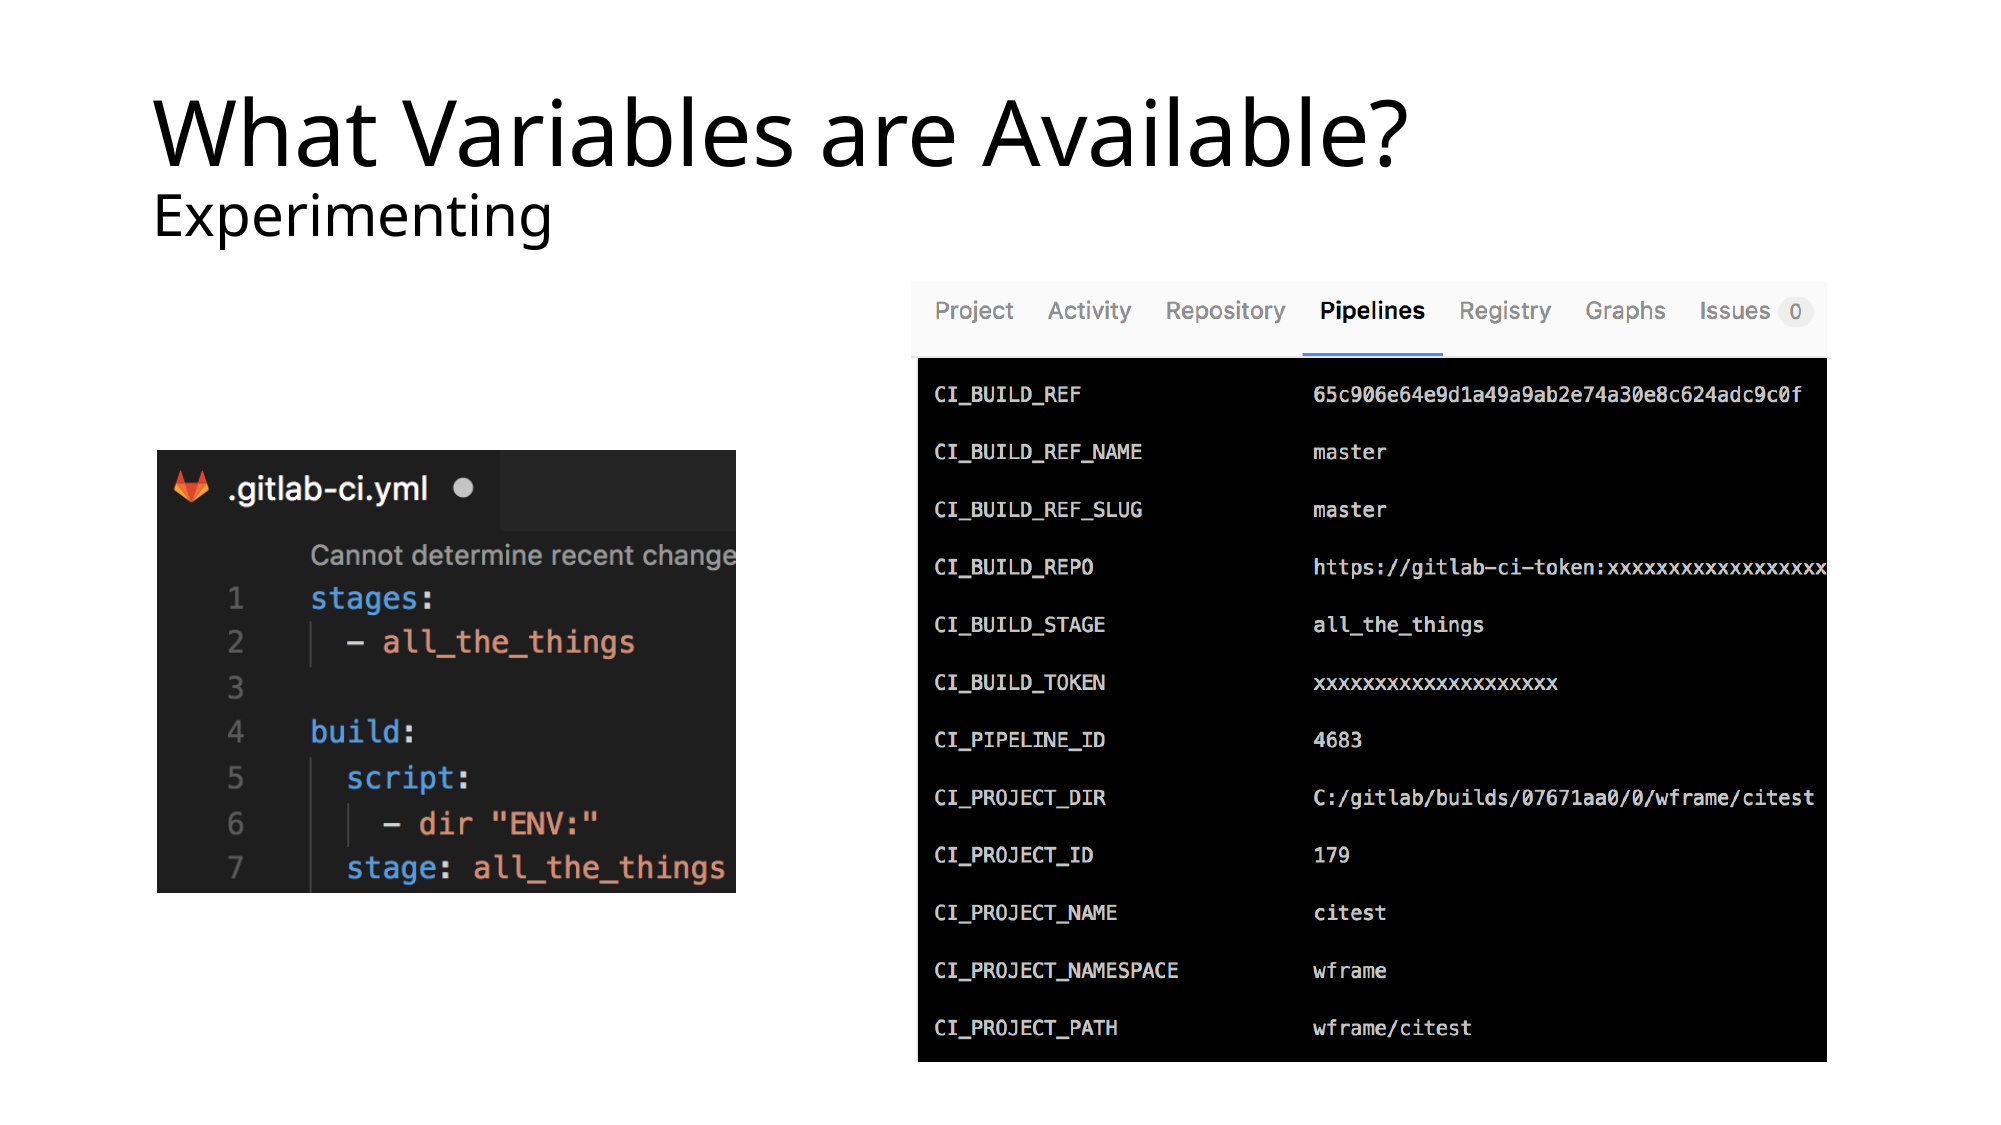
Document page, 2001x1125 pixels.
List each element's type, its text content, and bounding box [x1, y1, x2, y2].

picture [911, 281, 1827, 1062]
picture [157, 450, 736, 893]
title What Variables are Available? Experimenting [137, 59, 1863, 278]
